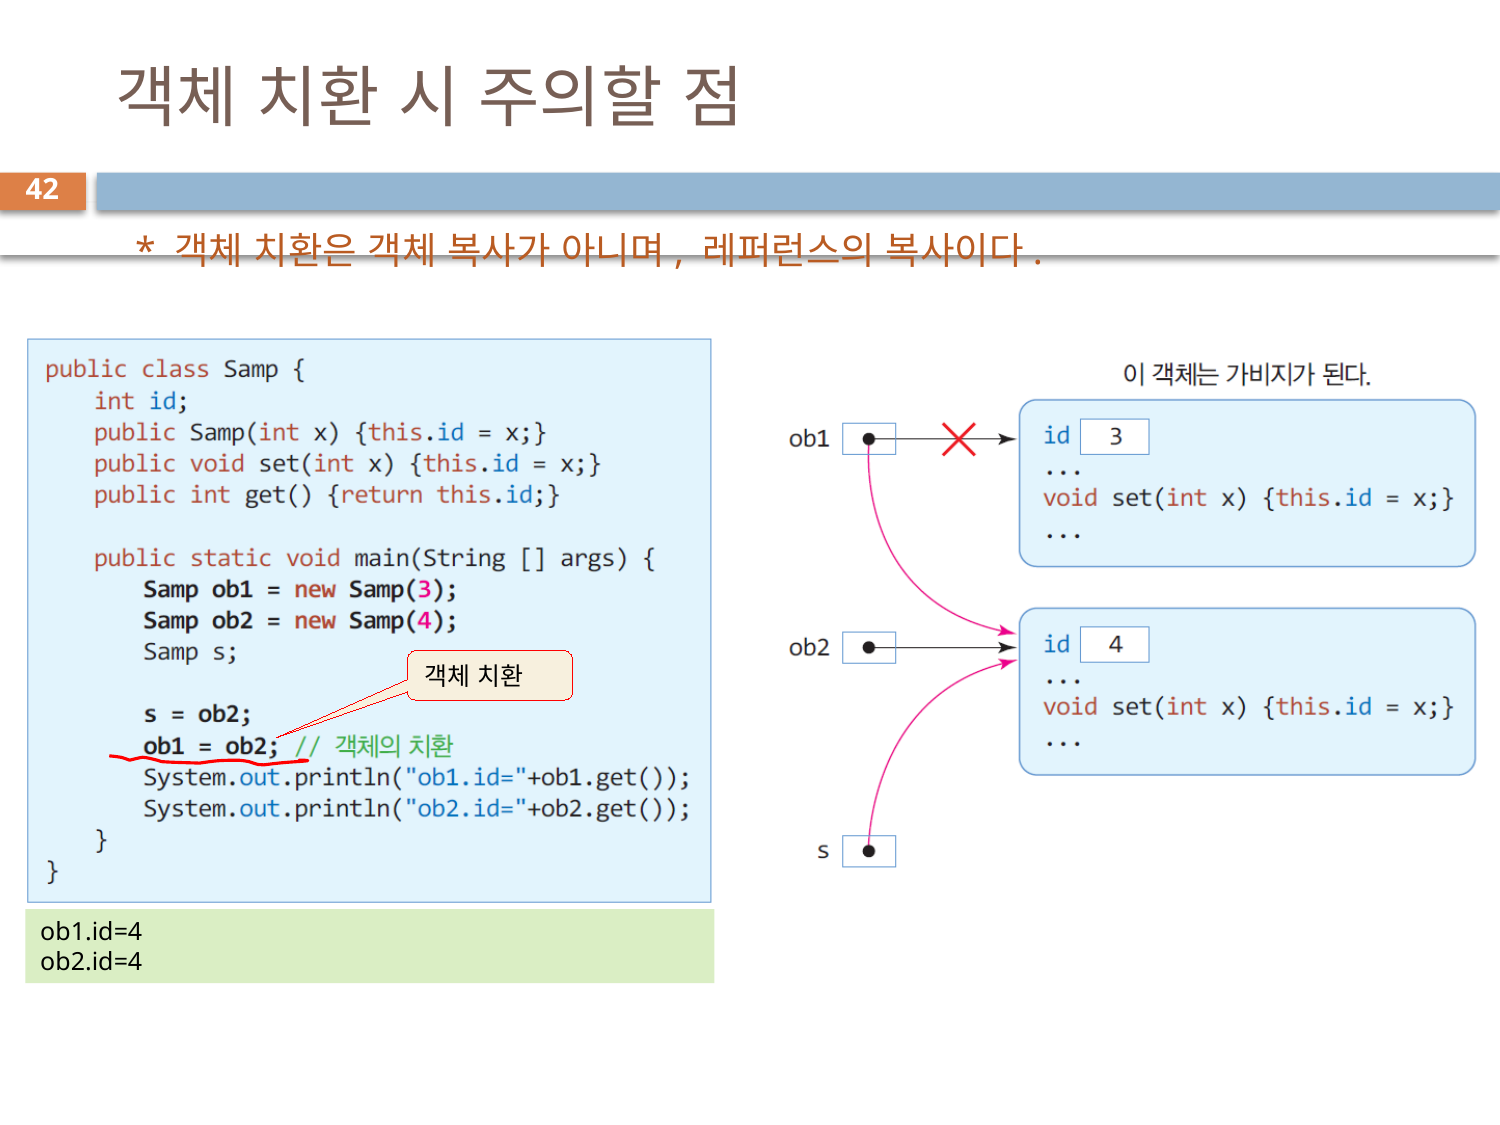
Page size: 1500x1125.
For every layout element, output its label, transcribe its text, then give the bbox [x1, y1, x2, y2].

text_box * 객체 치환은 객체 복사가 아니며, 레퍼런스의 복사이다. [120, 219, 1388, 280]
picture [20, 322, 1489, 909]
text_box ob1.id=4 ob2.id=4 [25, 918, 715, 984]
slide_number 42 [0, 170, 87, 211]
title 객체 치환 시 주의할 점 [100, 37, 1438, 153]
